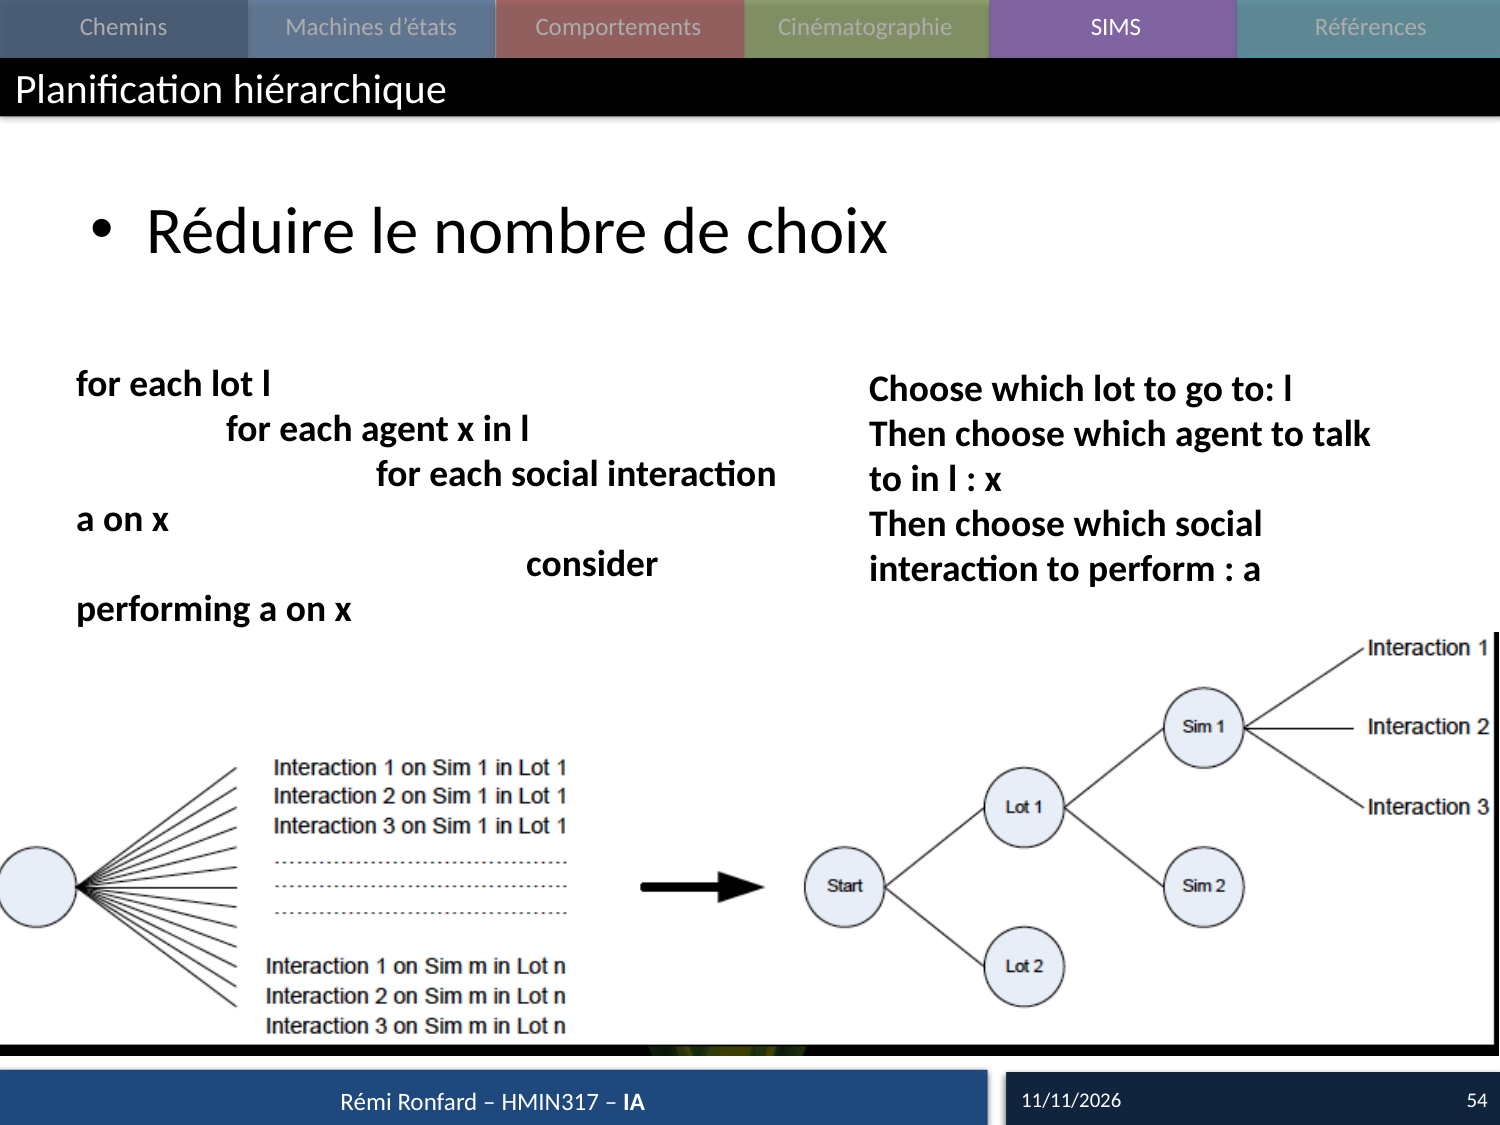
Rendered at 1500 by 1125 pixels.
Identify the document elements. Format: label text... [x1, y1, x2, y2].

picture [0, 632, 1499, 1057]
text_box Choose which lot to go to: l Then choose which agent to talk to in l : x Then choose which social interaction to perform : a [854, 356, 1403, 597]
list Réduire le nombre de choix [75, 179, 1425, 607]
title Planification hiérarchique [0, 58, 1500, 117]
text_box for each lot l for each agent x in l for each social interaction a on x consider performing a on x [61, 352, 812, 630]
footer Rémi Ronfard – HMIN317 – IA [0, 1072, 988, 1125]
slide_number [1006, 1070, 1153, 1125]
slide_number 54 [1153, 1071, 1500, 1125]
